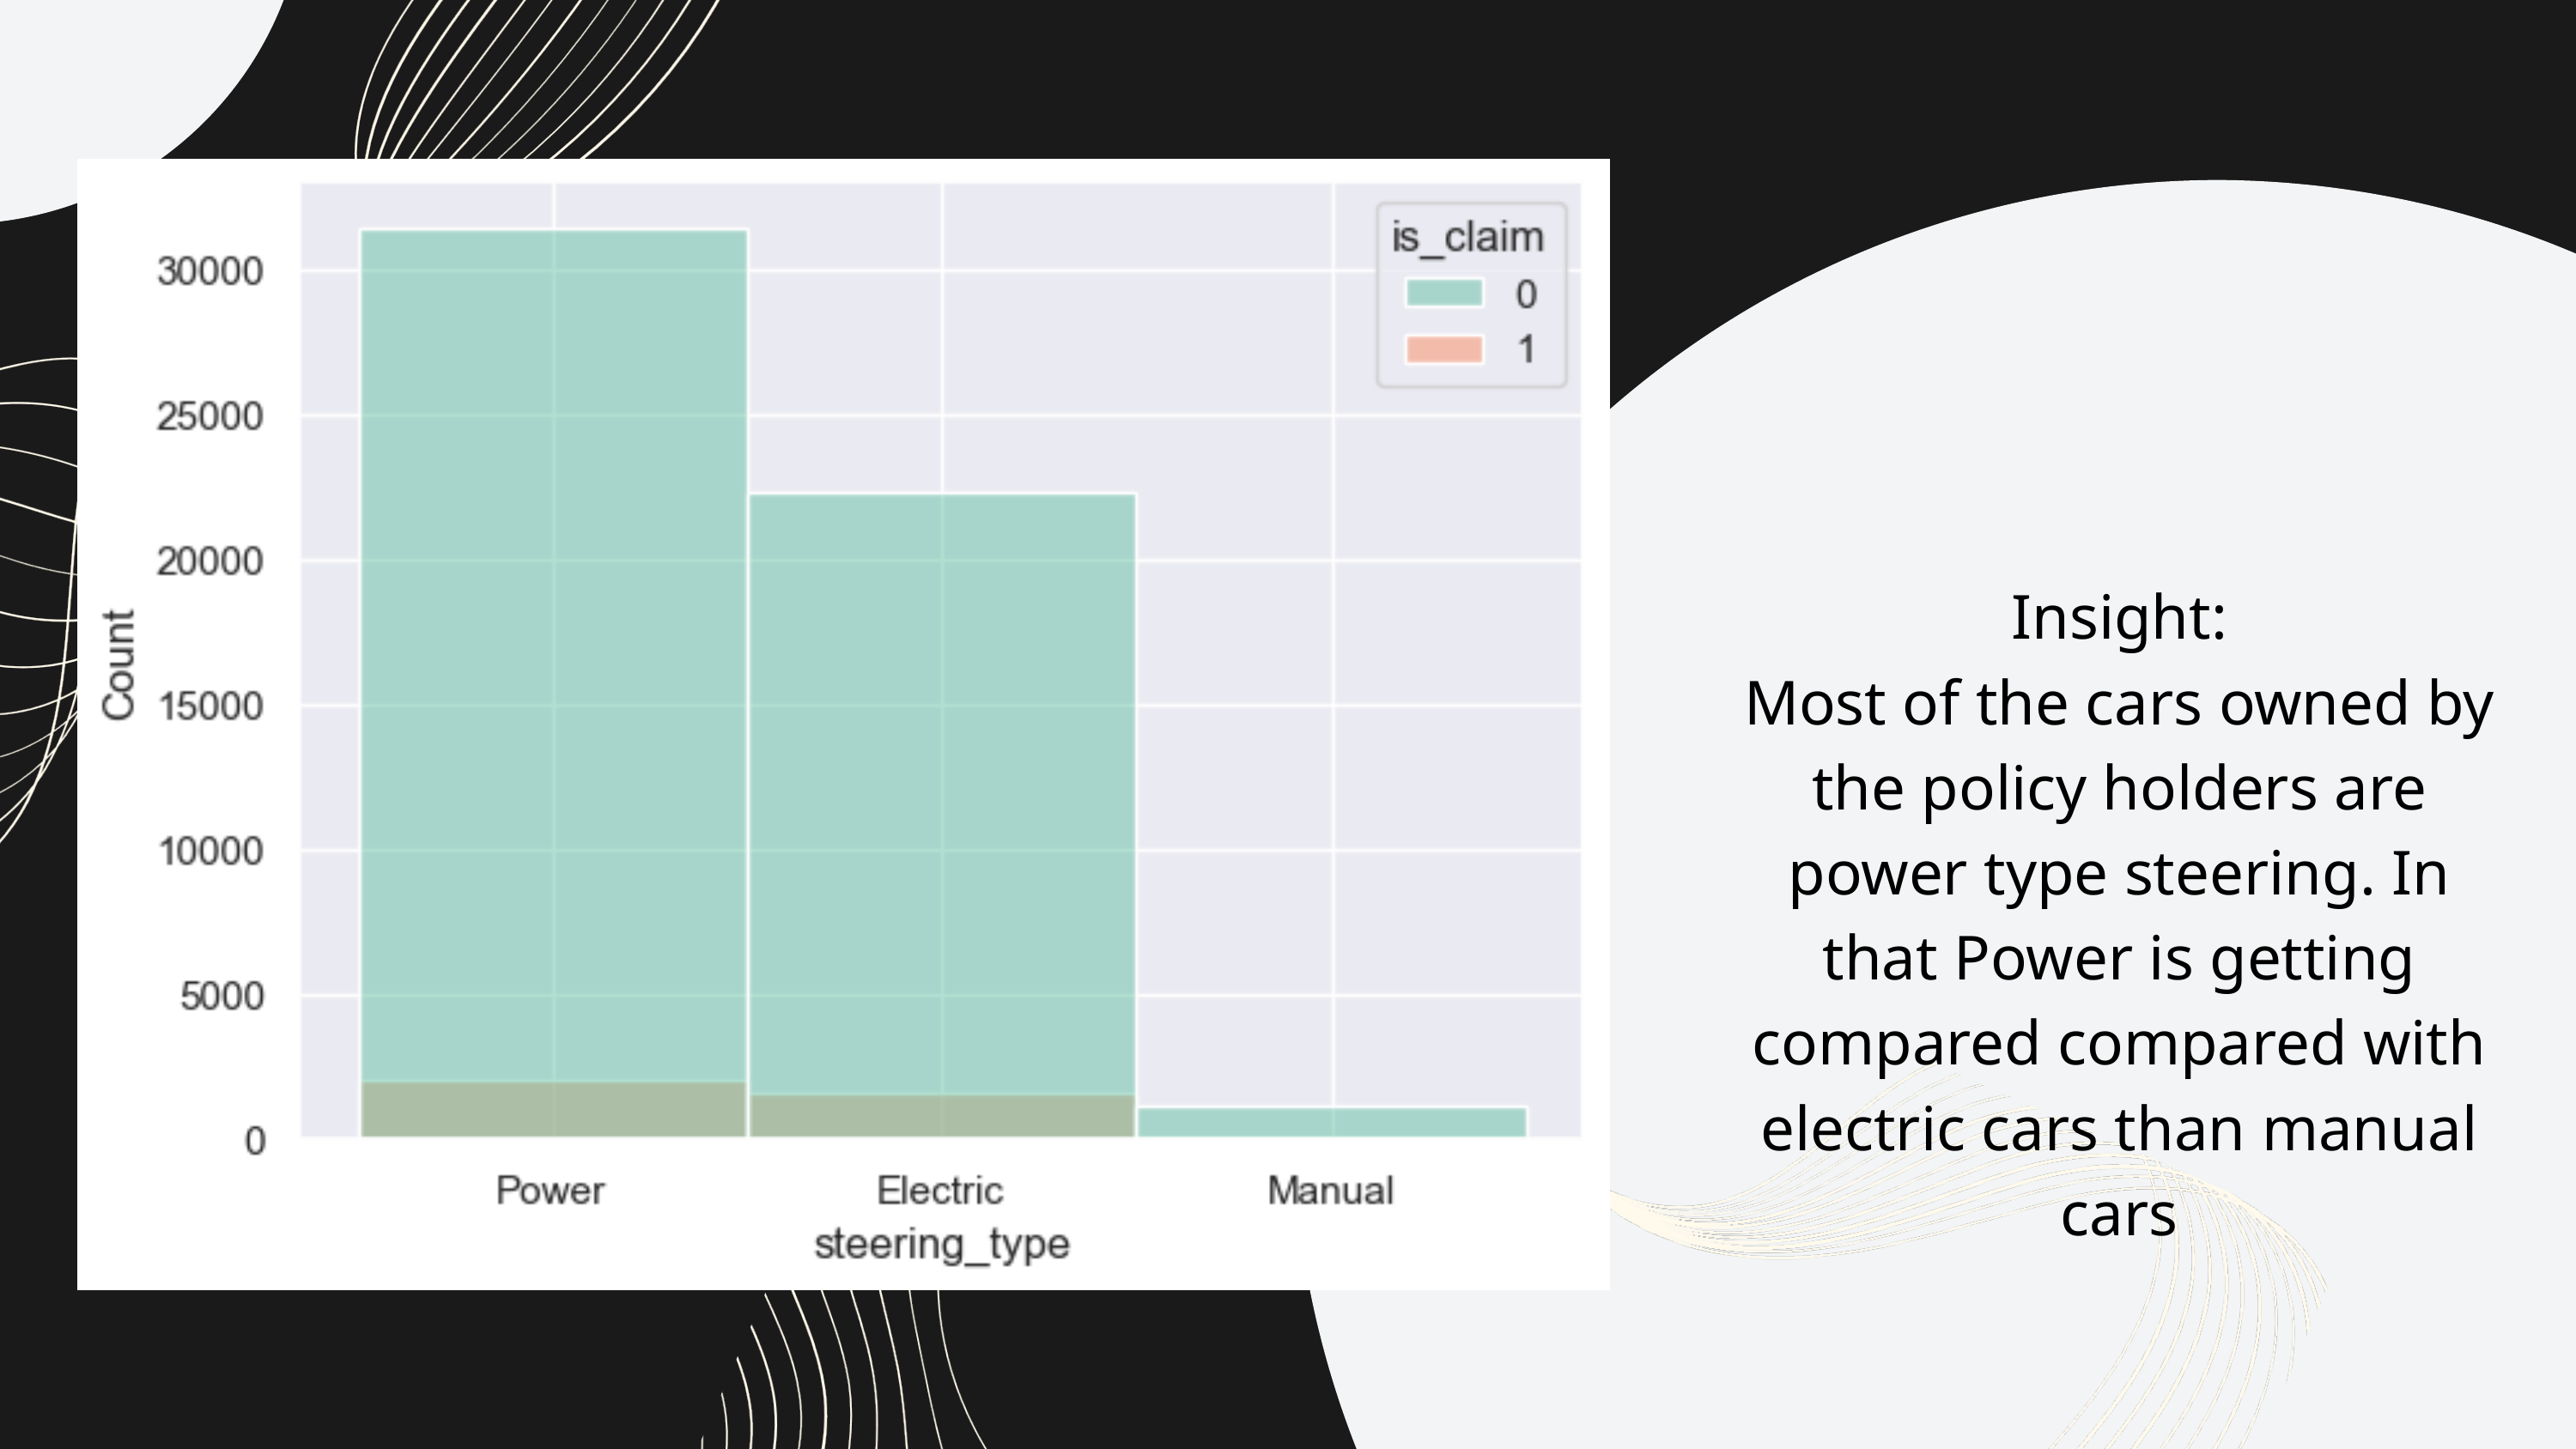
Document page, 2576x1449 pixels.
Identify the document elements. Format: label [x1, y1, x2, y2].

text_box [313, 0, 771, 159]
text_box [697, 1290, 1281, 1449]
text_box [0, 232, 77, 908]
text_box [1287, 179, 2576, 1449]
text_box [0, 0, 309, 225]
text_box [77, 159, 1610, 1290]
